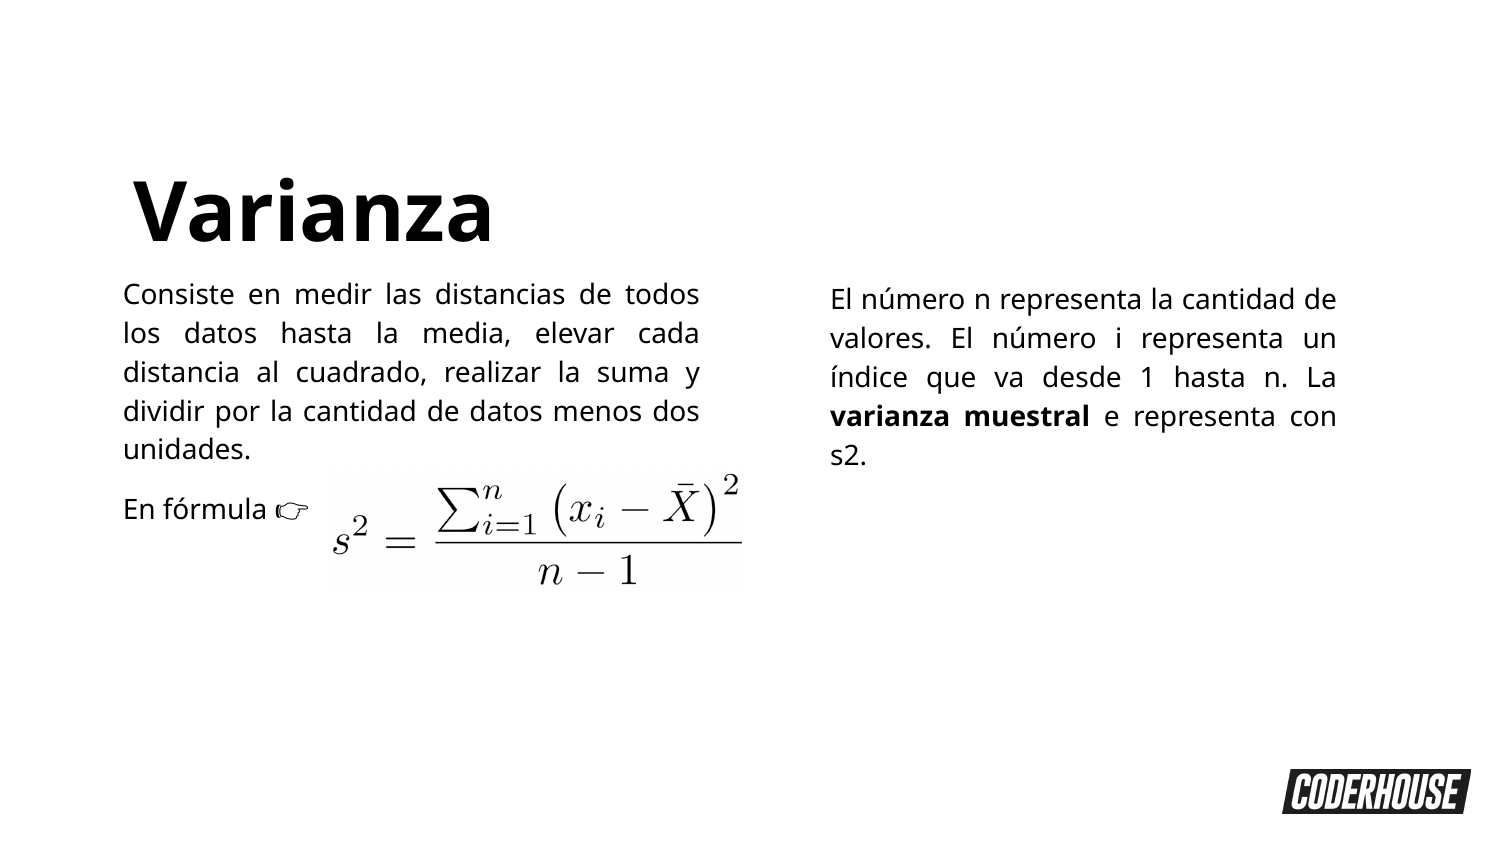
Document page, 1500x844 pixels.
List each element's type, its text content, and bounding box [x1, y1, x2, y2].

text_box El número n representa la cantidad de valores. El número i representa un índice que va desde 1 hasta n. La varianza muestral e representa con s2. [814, 261, 1353, 486]
picture [1281, 769, 1471, 814]
text_box Varianza [118, 154, 1365, 257]
text_box Consiste en medir las distancias de todos los datos hasta la media, elevar cada distancia al cuadrado, realizar la suma y dividir por la cantidad de datos menos dos unidades. En fórmula 👉 [108, 256, 716, 719]
picture [325, 465, 751, 593]
